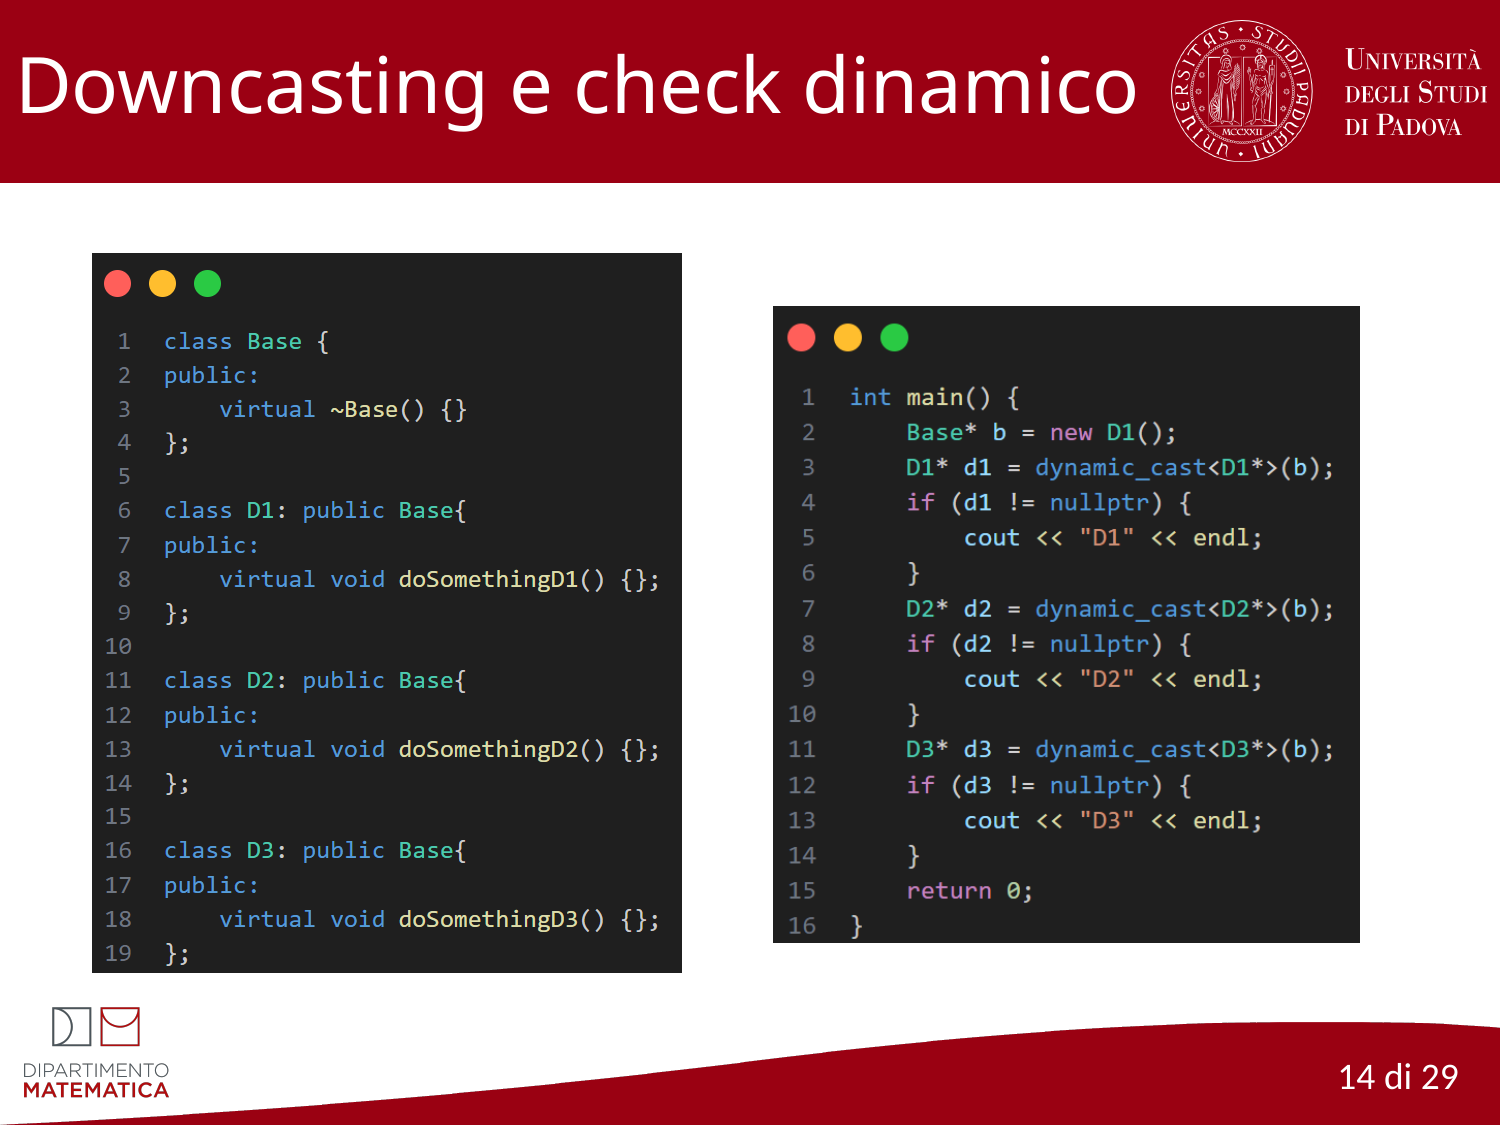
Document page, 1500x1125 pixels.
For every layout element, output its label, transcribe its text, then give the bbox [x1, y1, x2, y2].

picture [92, 253, 682, 974]
picture [773, 306, 1361, 944]
slide_number 14 di 29 [1136, 1044, 1474, 1104]
picture [0, 1007, 1500, 1125]
title Downcasting e check dinamico [0, 0, 1159, 180]
picture [1171, 20, 1487, 162]
